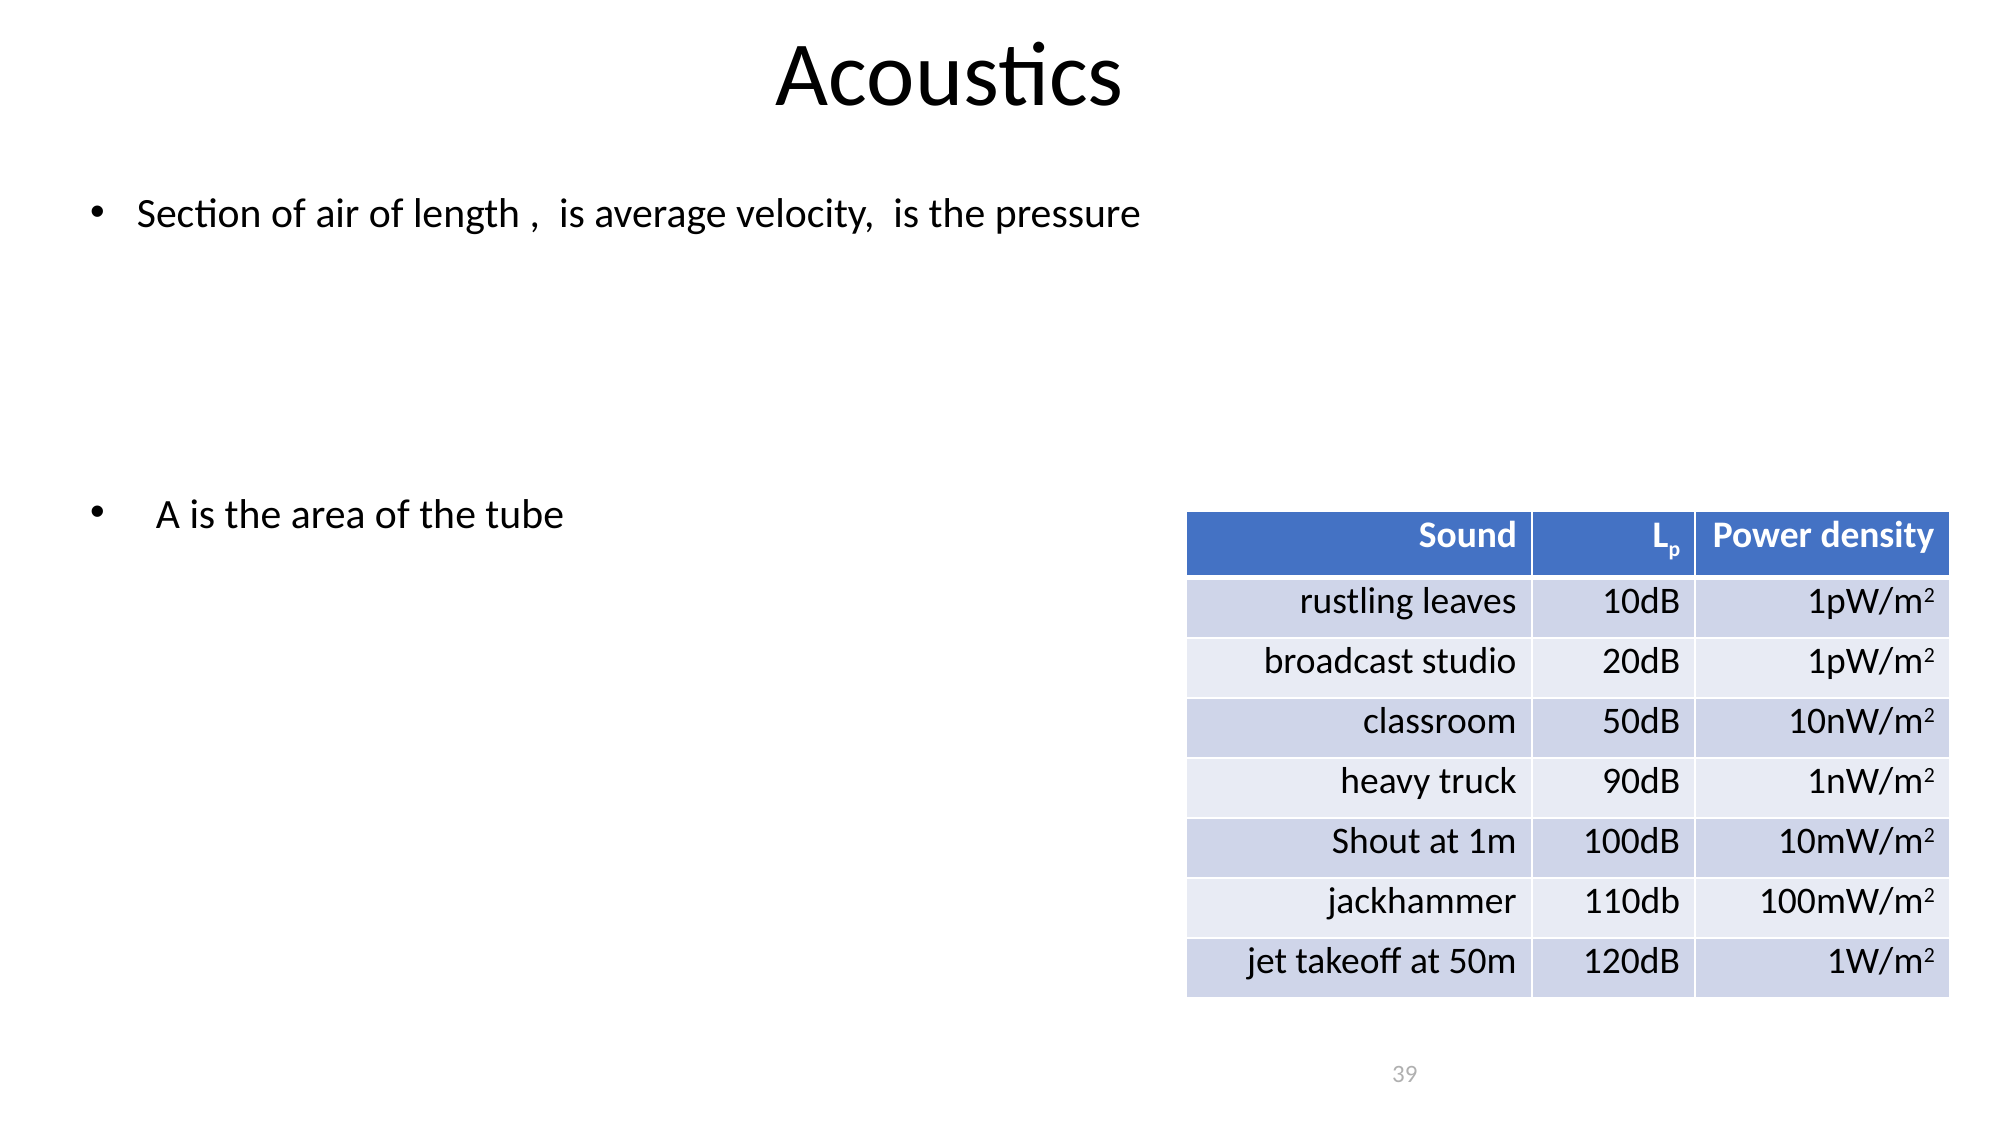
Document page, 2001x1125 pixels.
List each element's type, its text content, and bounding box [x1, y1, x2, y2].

table_cell 100dB [1533, 819, 1694, 877]
table_cell 10dB [1533, 580, 1694, 637]
table_cell 110db [1533, 879, 1694, 937]
table_cell 1nW/m2 [1696, 759, 1949, 817]
table_cell heavy truck [1187, 759, 1531, 817]
table_cell 100mW/m2 [1696, 879, 1949, 937]
table_header Lp [1533, 512, 1694, 575]
text_box Acoustics [33, 13, 1867, 124]
table_cell 120dB [1533, 939, 1694, 997]
table_cell broadcast studio [1187, 639, 1531, 697]
table_cell jet takeoff at 50m [1187, 939, 1531, 997]
table_cell classroom [1187, 699, 1531, 757]
table_cell 1pW/m2 [1696, 639, 1949, 697]
table_cell 1W/m2 [1696, 939, 1949, 997]
table_cell 50dB [1533, 699, 1694, 757]
table_cell 10mW/m2 [1696, 819, 1949, 877]
table_header Sound [1187, 512, 1531, 575]
table_cell jackhammer [1187, 879, 1531, 937]
table_cell rustling leaves [1187, 580, 1531, 637]
slide_number 39 [1074, 738, 1425, 1125]
table_cell 1pW/m2 [1696, 580, 1949, 637]
table_header Power density [1696, 512, 1949, 575]
table_cell 10nW/m2 [1696, 699, 1949, 757]
table_cell 90dB [1533, 759, 1694, 817]
table_cell Shout at 1m [1187, 819, 1531, 877]
table_cell 20dB [1533, 639, 1694, 697]
